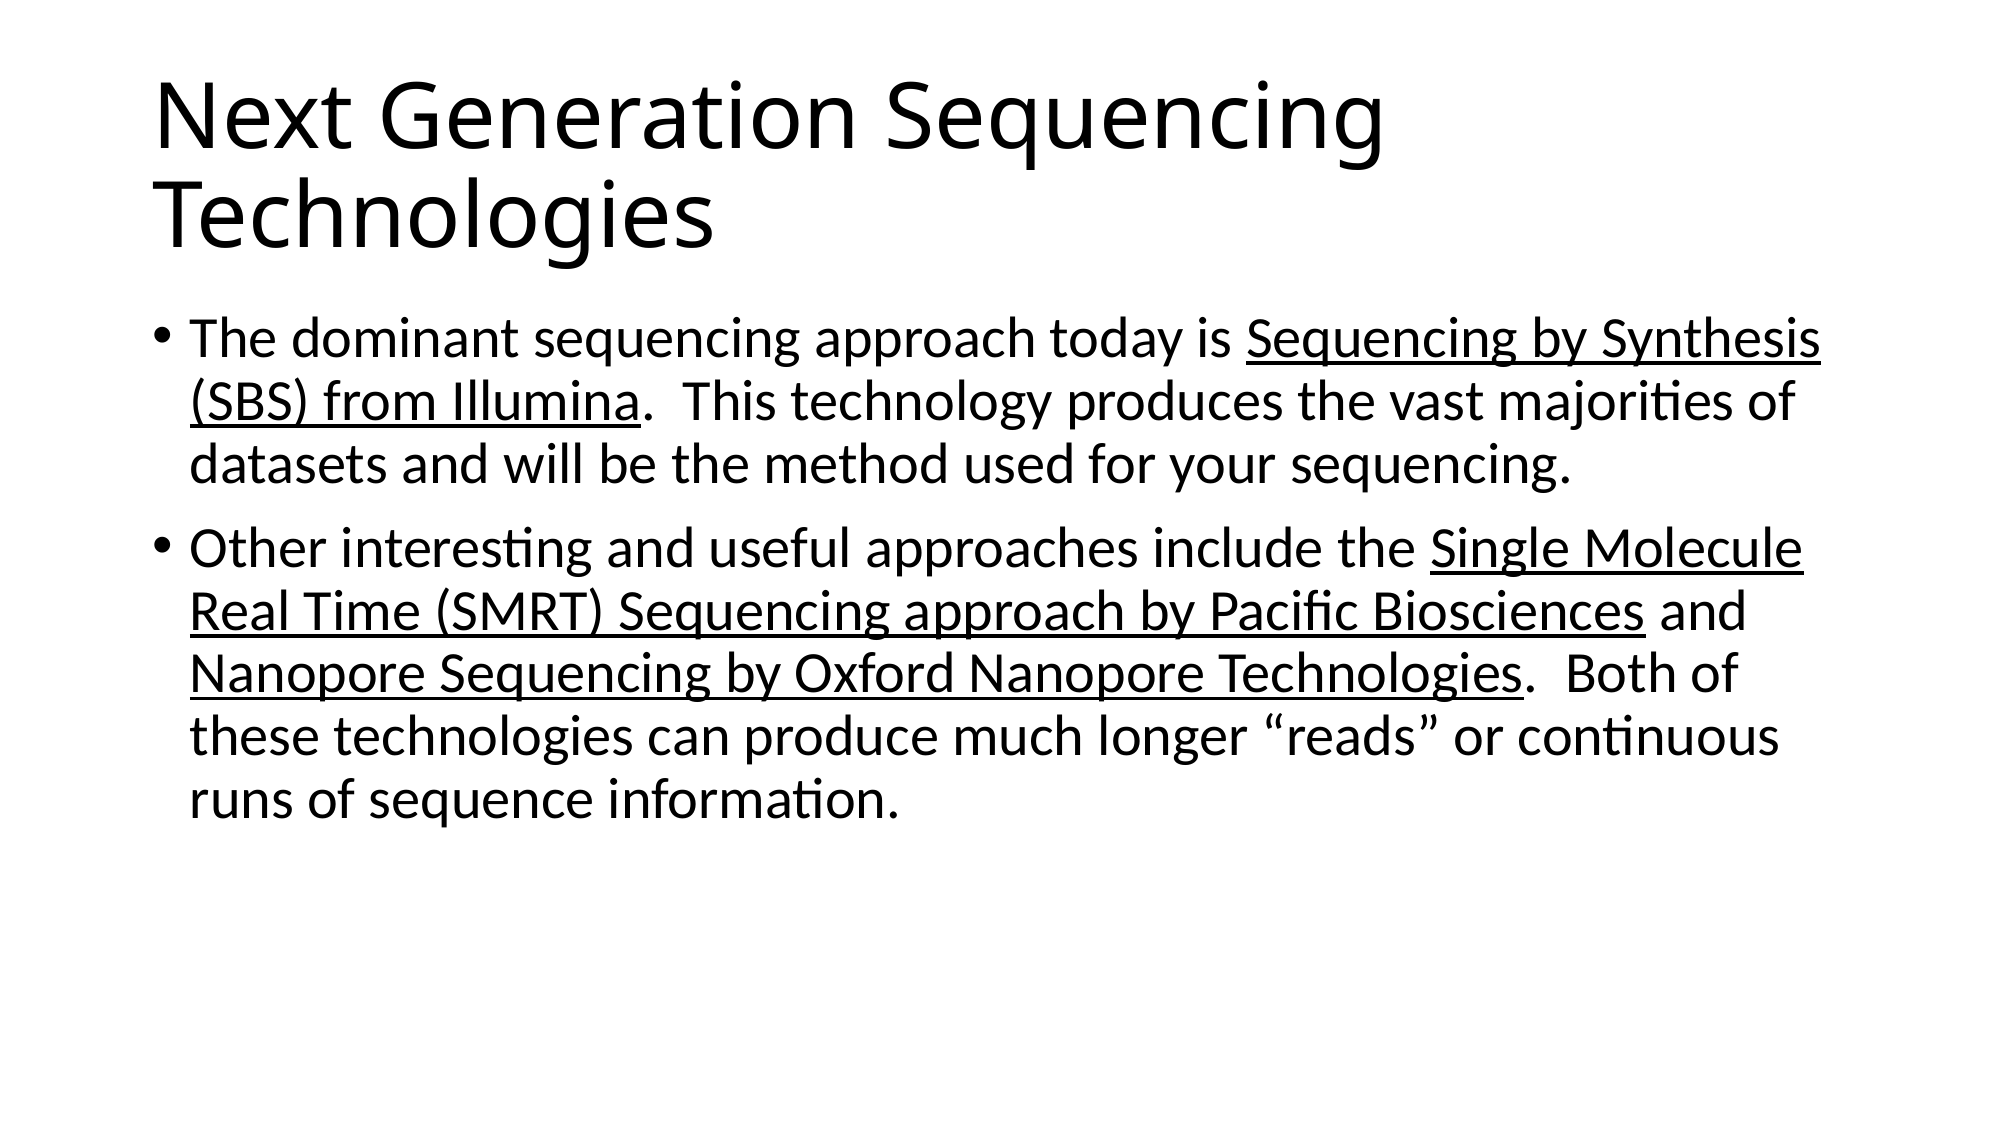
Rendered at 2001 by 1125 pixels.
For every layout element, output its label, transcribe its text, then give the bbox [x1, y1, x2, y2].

list The dominant sequencing approach today is Sequencing by Synthesis (SBS) from Illumina. This technology produces the vast majorities of datasets and will be the method used for your sequencing. Other interesting and useful approaches include the Single Molecule Real Time (SMRT) Sequencing approach by Pacific Biosciences and Nanopore Sequencing by Oxford Nanopore Technologies. Both of these technologies can produce much longer “reads” or continuous runs of sequence information. [137, 299, 1863, 1014]
title Next Generation Sequencing Technologies [137, 59, 1863, 278]
